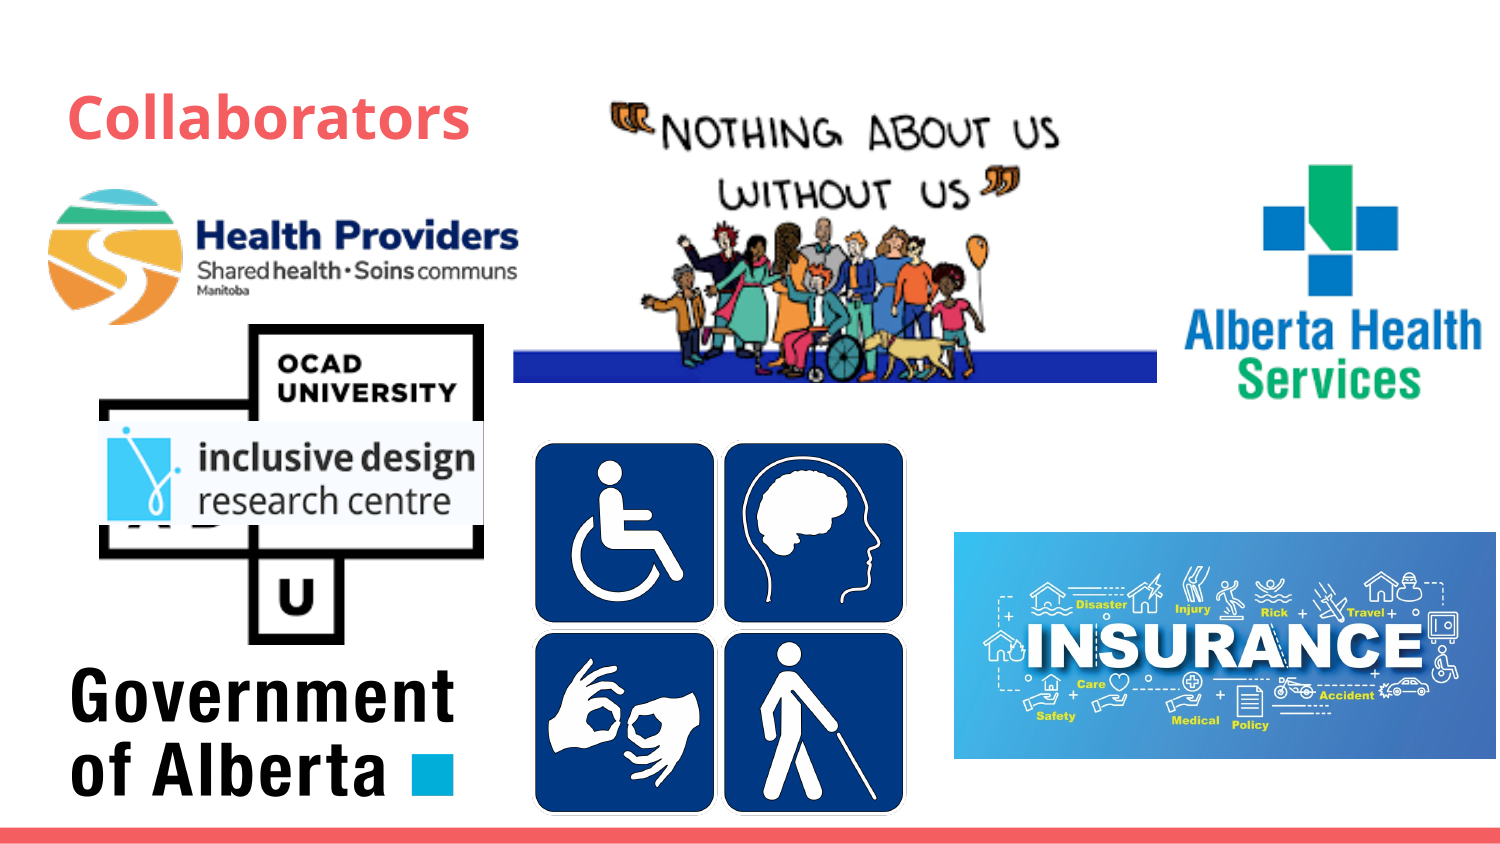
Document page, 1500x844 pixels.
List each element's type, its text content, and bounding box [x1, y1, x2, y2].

picture [47, 85, 1500, 645]
picture [47, 646, 484, 817]
title Collaborators [51, 64, 1449, 167]
picture [530, 438, 909, 817]
picture [954, 532, 1496, 759]
